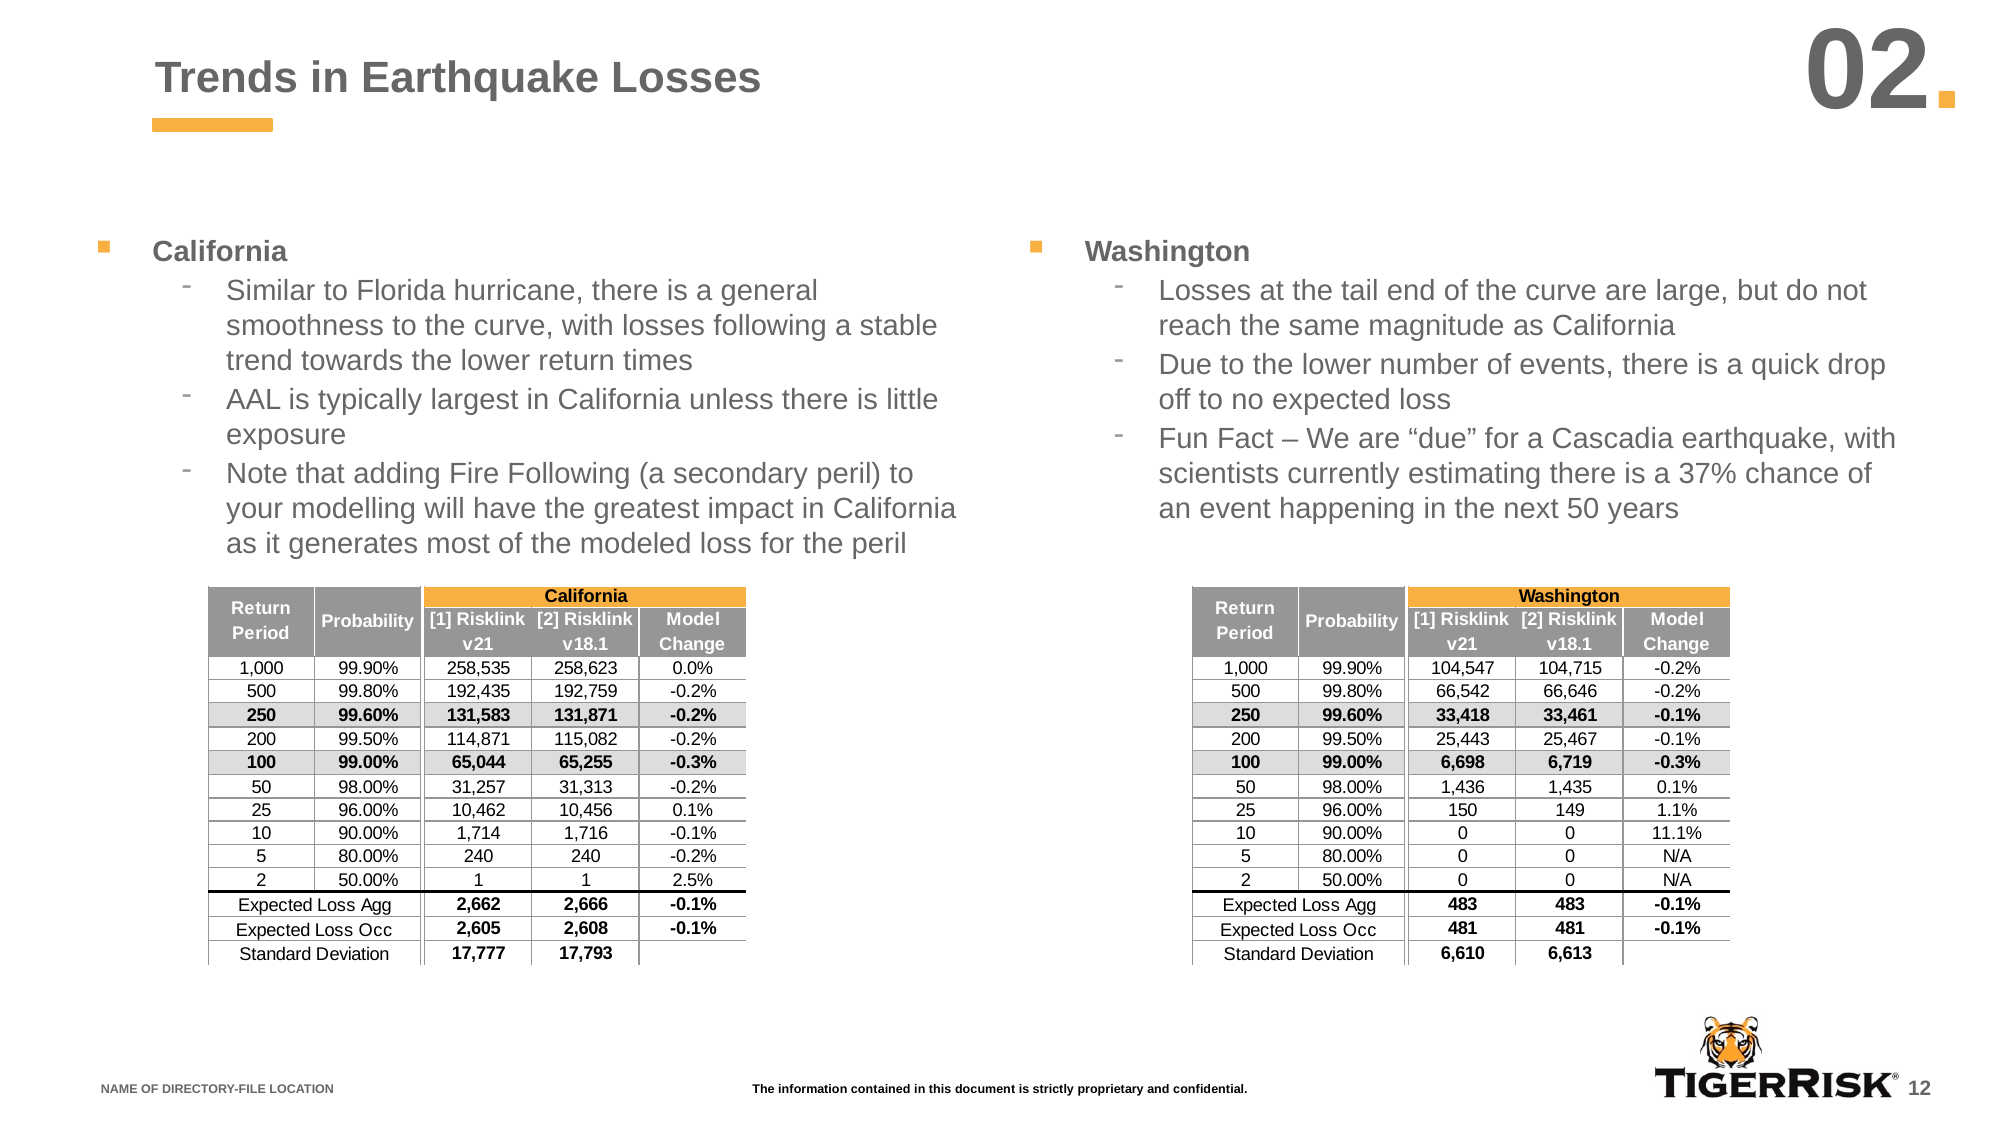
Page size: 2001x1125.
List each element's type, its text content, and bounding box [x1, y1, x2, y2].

picture [1191, 585, 1732, 967]
text_box 02. [1748, 0, 1979, 139]
picture [1651, 1009, 1902, 1098]
list Washington Losses at the tail end of the curve are large, but do not reach the same magnitude as California Due to the lower number of events, there is a quick drop off to no expected loss Fun Fact – We are “due” for a Cascadia earthquake, with scientists currently estimating there is a 37% chance of an event happening in the next 50 years [1013, 224, 1913, 923]
picture [207, 585, 748, 967]
title Trends in Earthquake Losses [139, 41, 1751, 111]
list California Similar to Florida hurricane, there is a general smoothness to the curve, with losses following a stable trend towards the lower return times AAL is typically largest in California unless there is little exposure Note that adding Fire Following (a secondary peril) to your modelling will have the greatest impact in California as it generates most of the modeled loss for the peril [81, 224, 981, 923]
